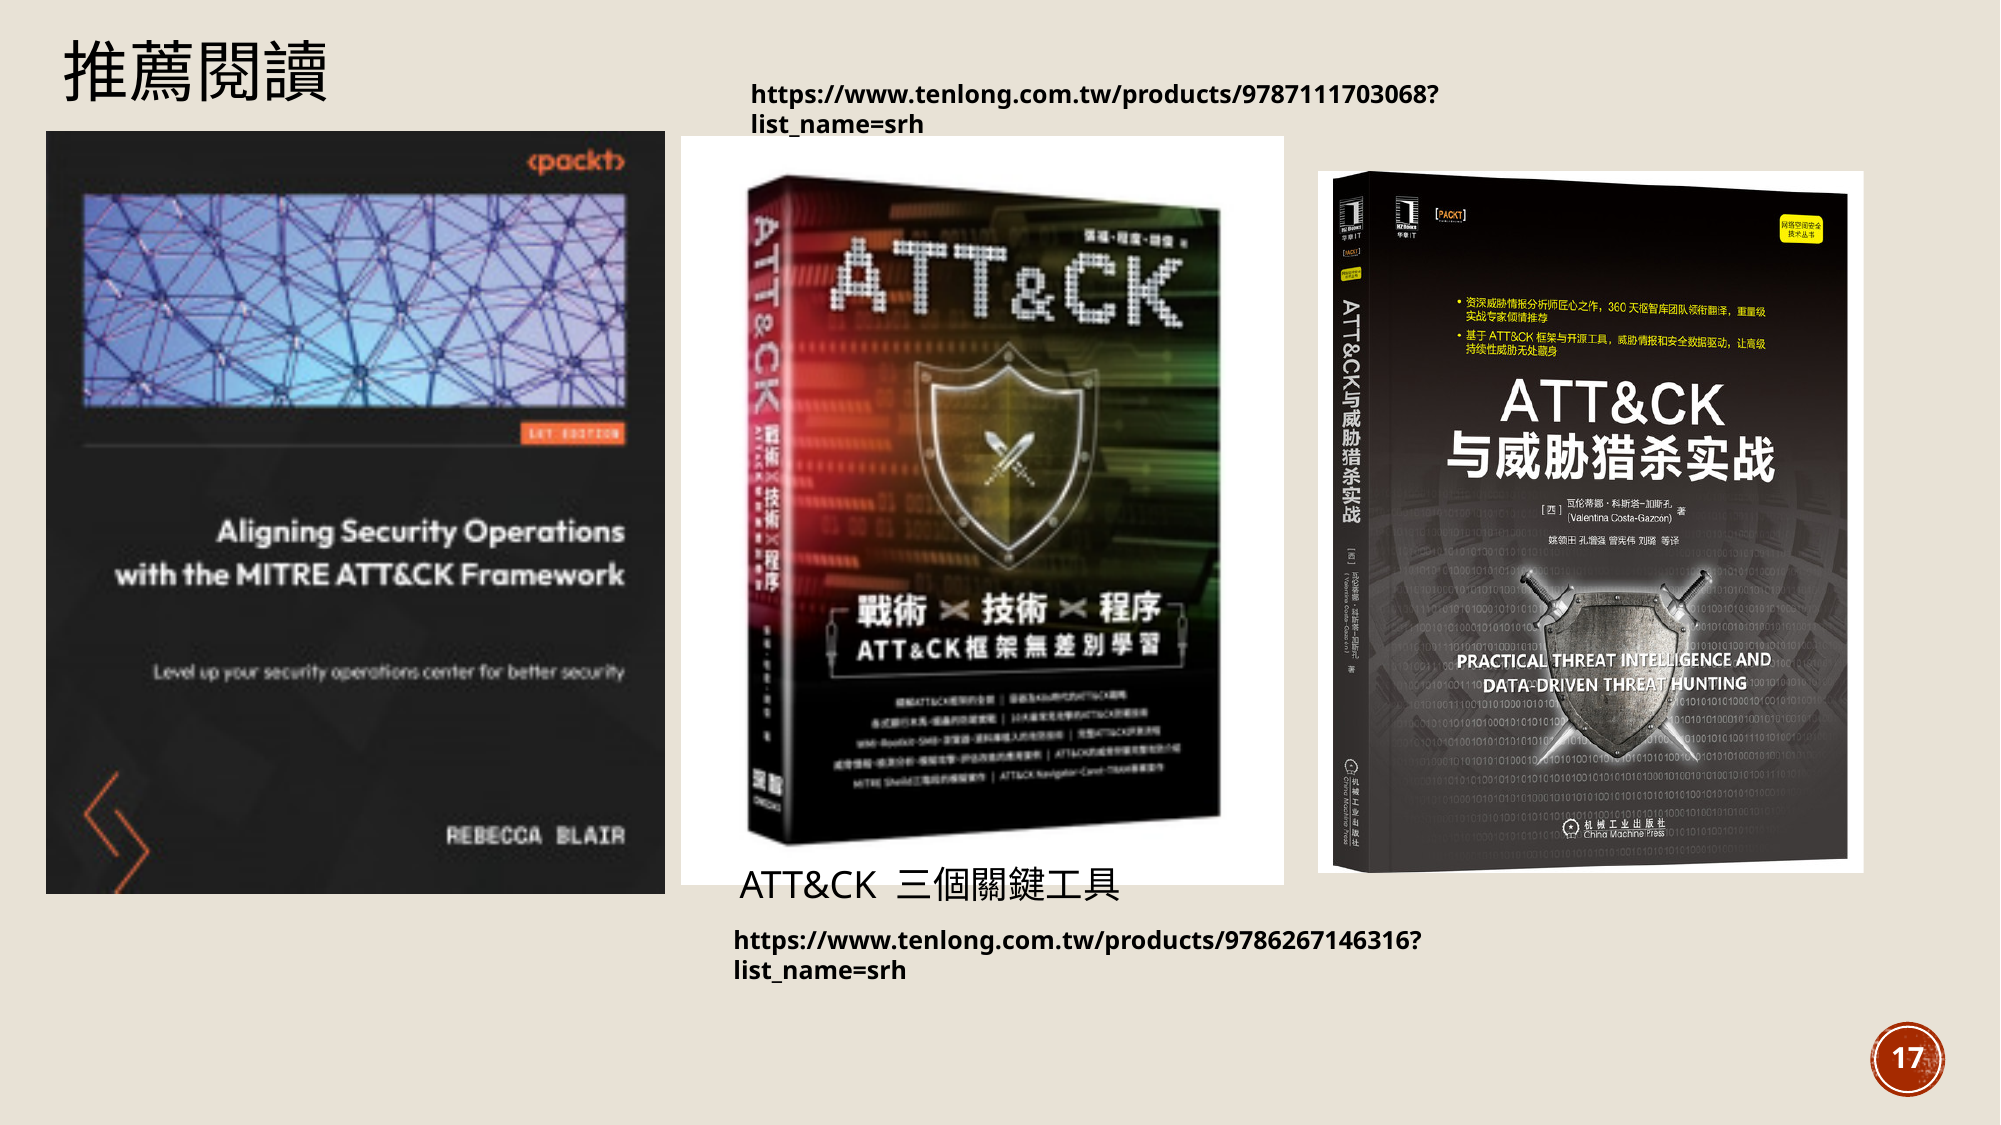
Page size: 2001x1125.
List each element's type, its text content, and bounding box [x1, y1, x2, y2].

slide_number 17 [1855, 1028, 1961, 1089]
picture [46, 131, 665, 894]
text_box https://www.tenlong.com.tw/products/9787111703068?list_name=srh [735, 70, 1542, 146]
text_box https://www.tenlong.com.tw/products/9786267146316?list_name=srh [718, 917, 1583, 992]
text_box ATT&CK 三個關鍵工具 [724, 885, 1136, 914]
picture [1318, 171, 1864, 873]
text_box 推薦閱讀 [48, 22, 345, 118]
picture [681, 136, 1284, 885]
